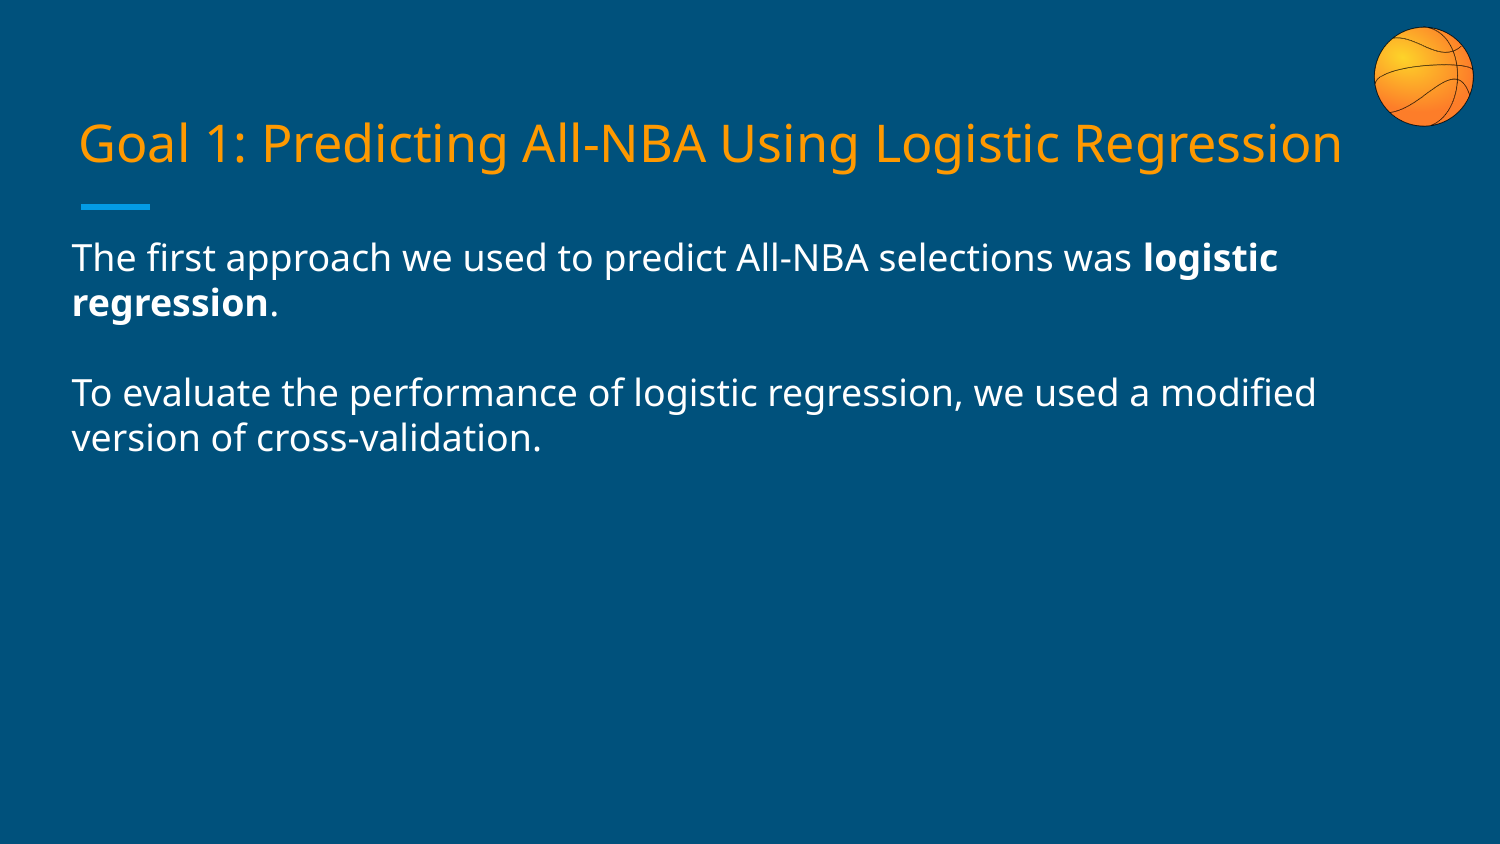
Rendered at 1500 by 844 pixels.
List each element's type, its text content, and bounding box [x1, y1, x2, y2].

title Goal 1: Predicting All-NBA Using Logistic Regression [63, 75, 1437, 188]
picture [1375, 27, 1473, 126]
text_box The first approach we used to predict All-NBA selections was logistic regression. To evaluate the performance of logistic regression, we used a modified version of cross-validation. [56, 219, 1444, 477]
